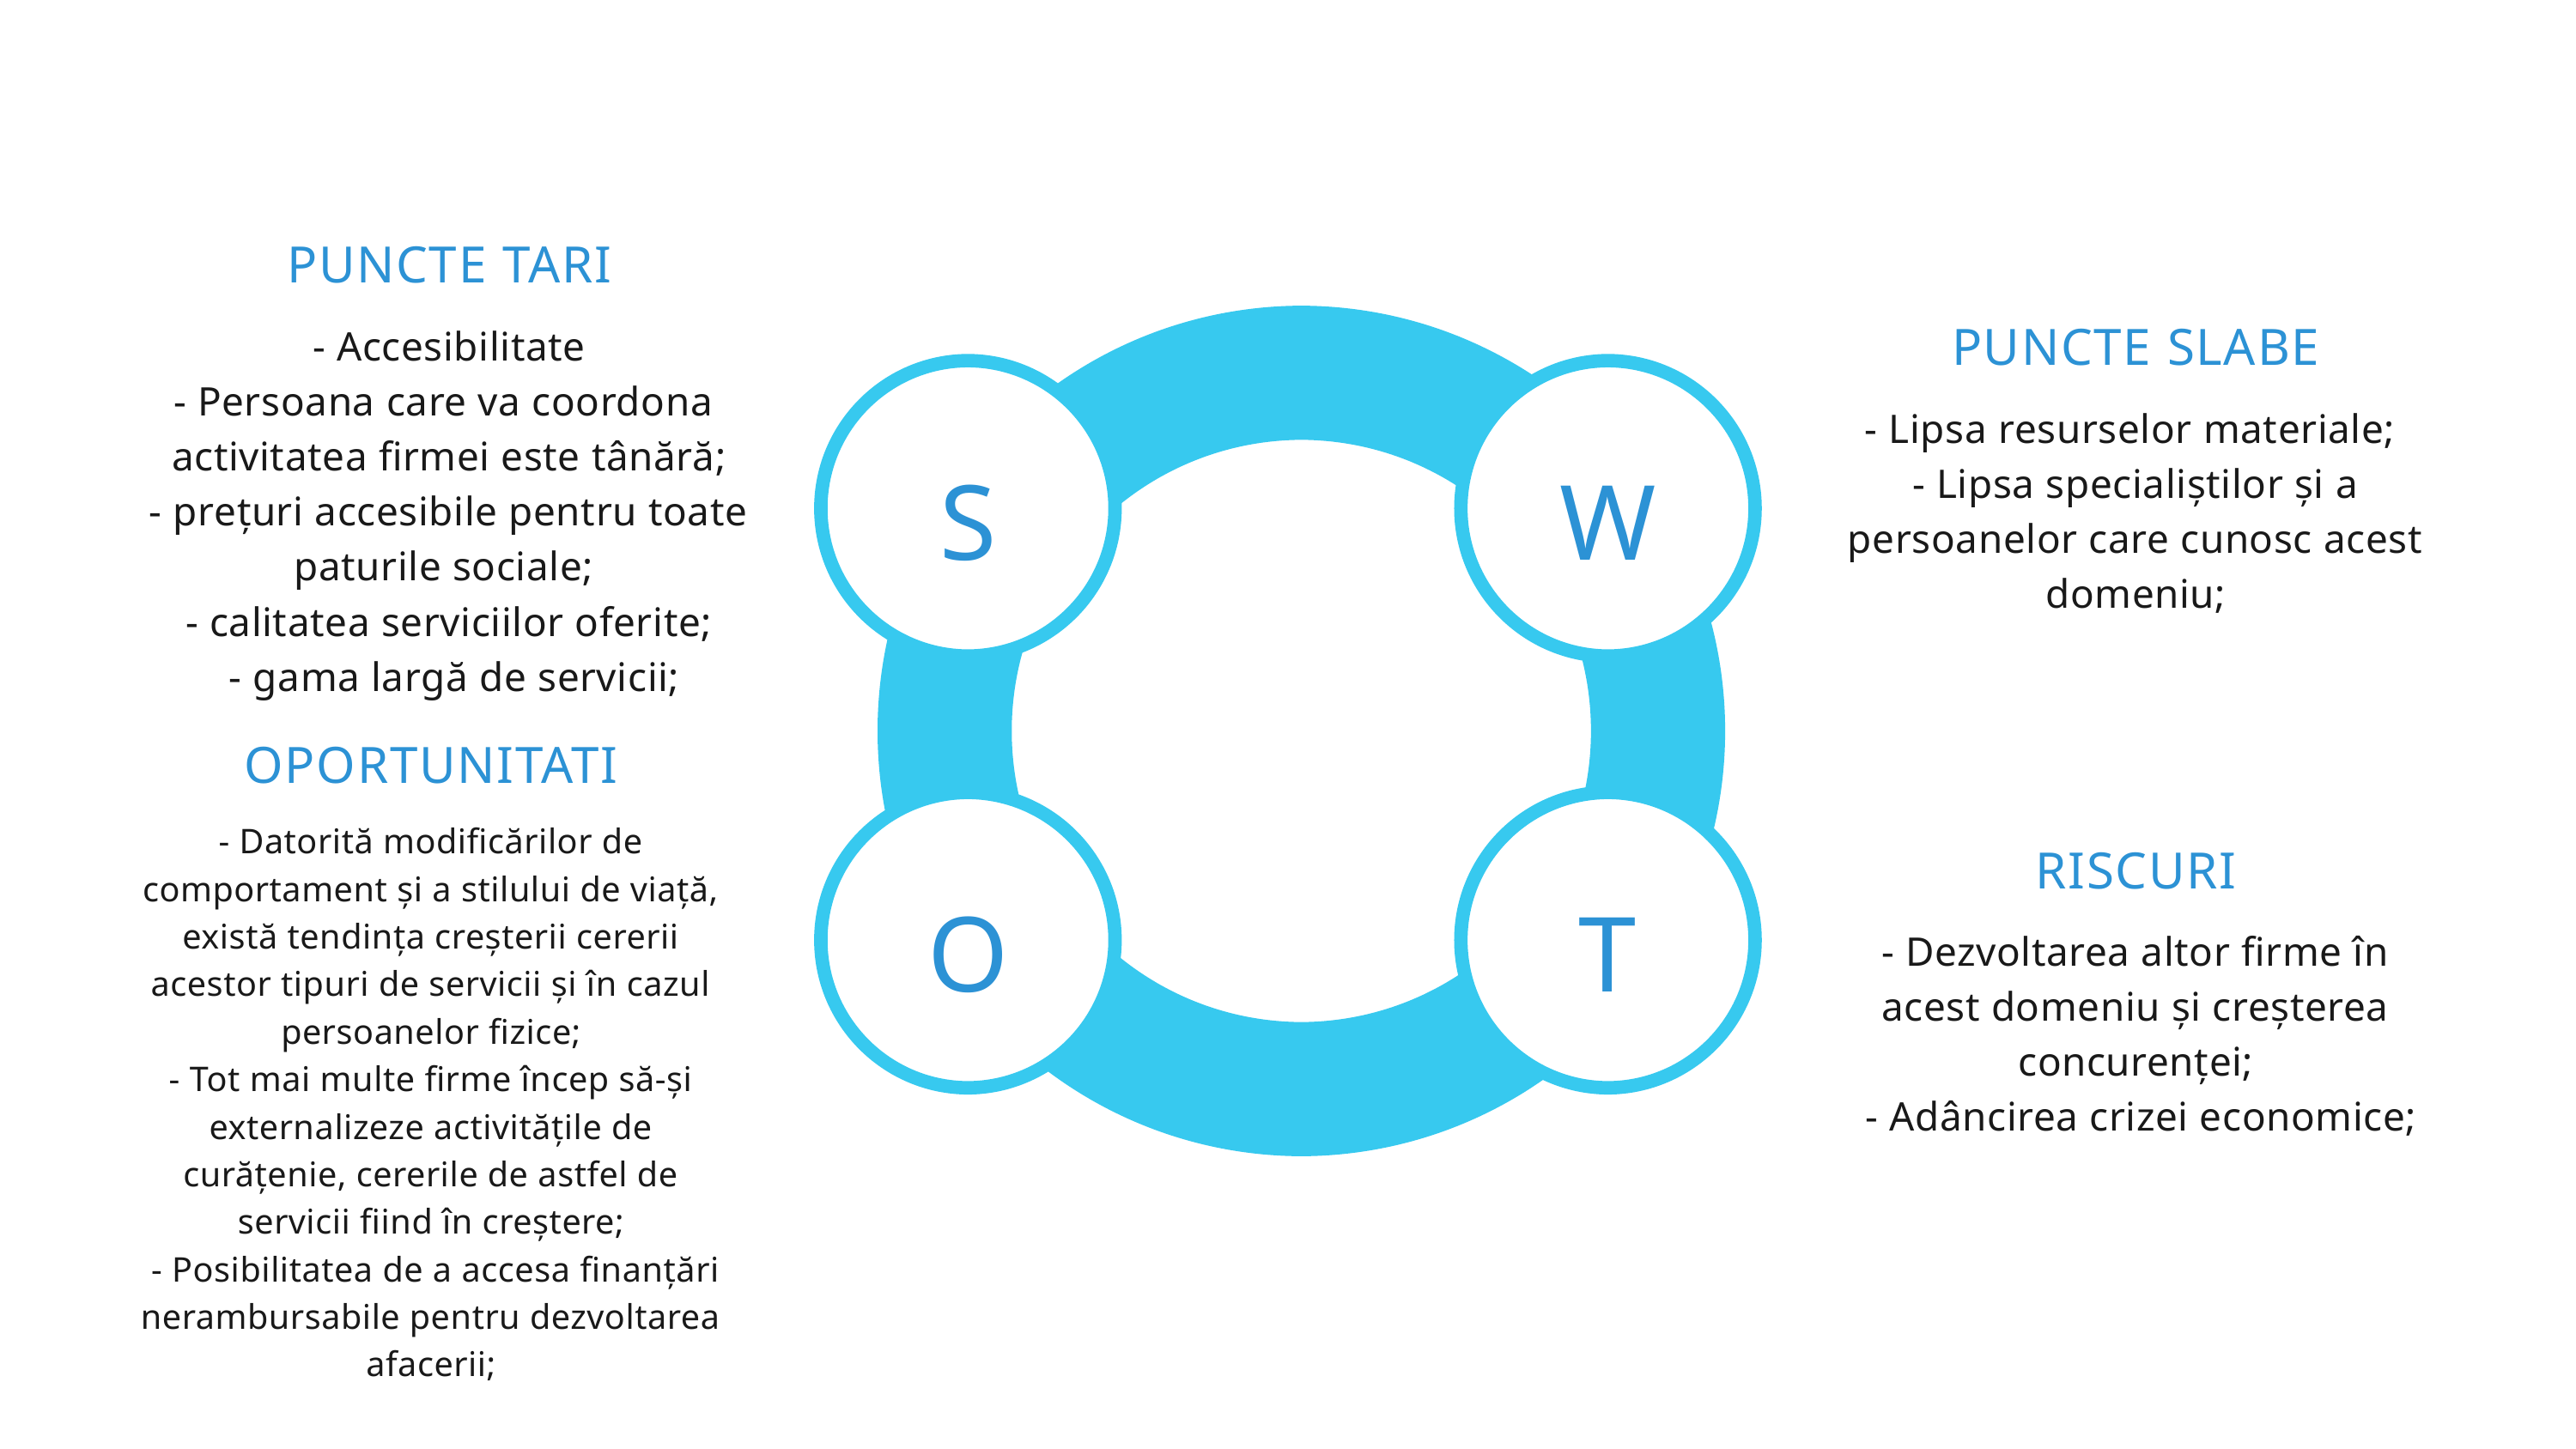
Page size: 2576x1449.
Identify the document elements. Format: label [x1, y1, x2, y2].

text_box [1460, 360, 1756, 657]
text_box [819, 360, 1116, 657]
text_box [144, 230, 755, 695]
text_box [819, 791, 1116, 1088]
text_box [1840, 836, 2432, 1136]
text_box [1460, 791, 1756, 1088]
text_box [126, 731, 736, 1374]
text_box [942, 372, 1660, 1090]
text_box [1840, 312, 2432, 612]
